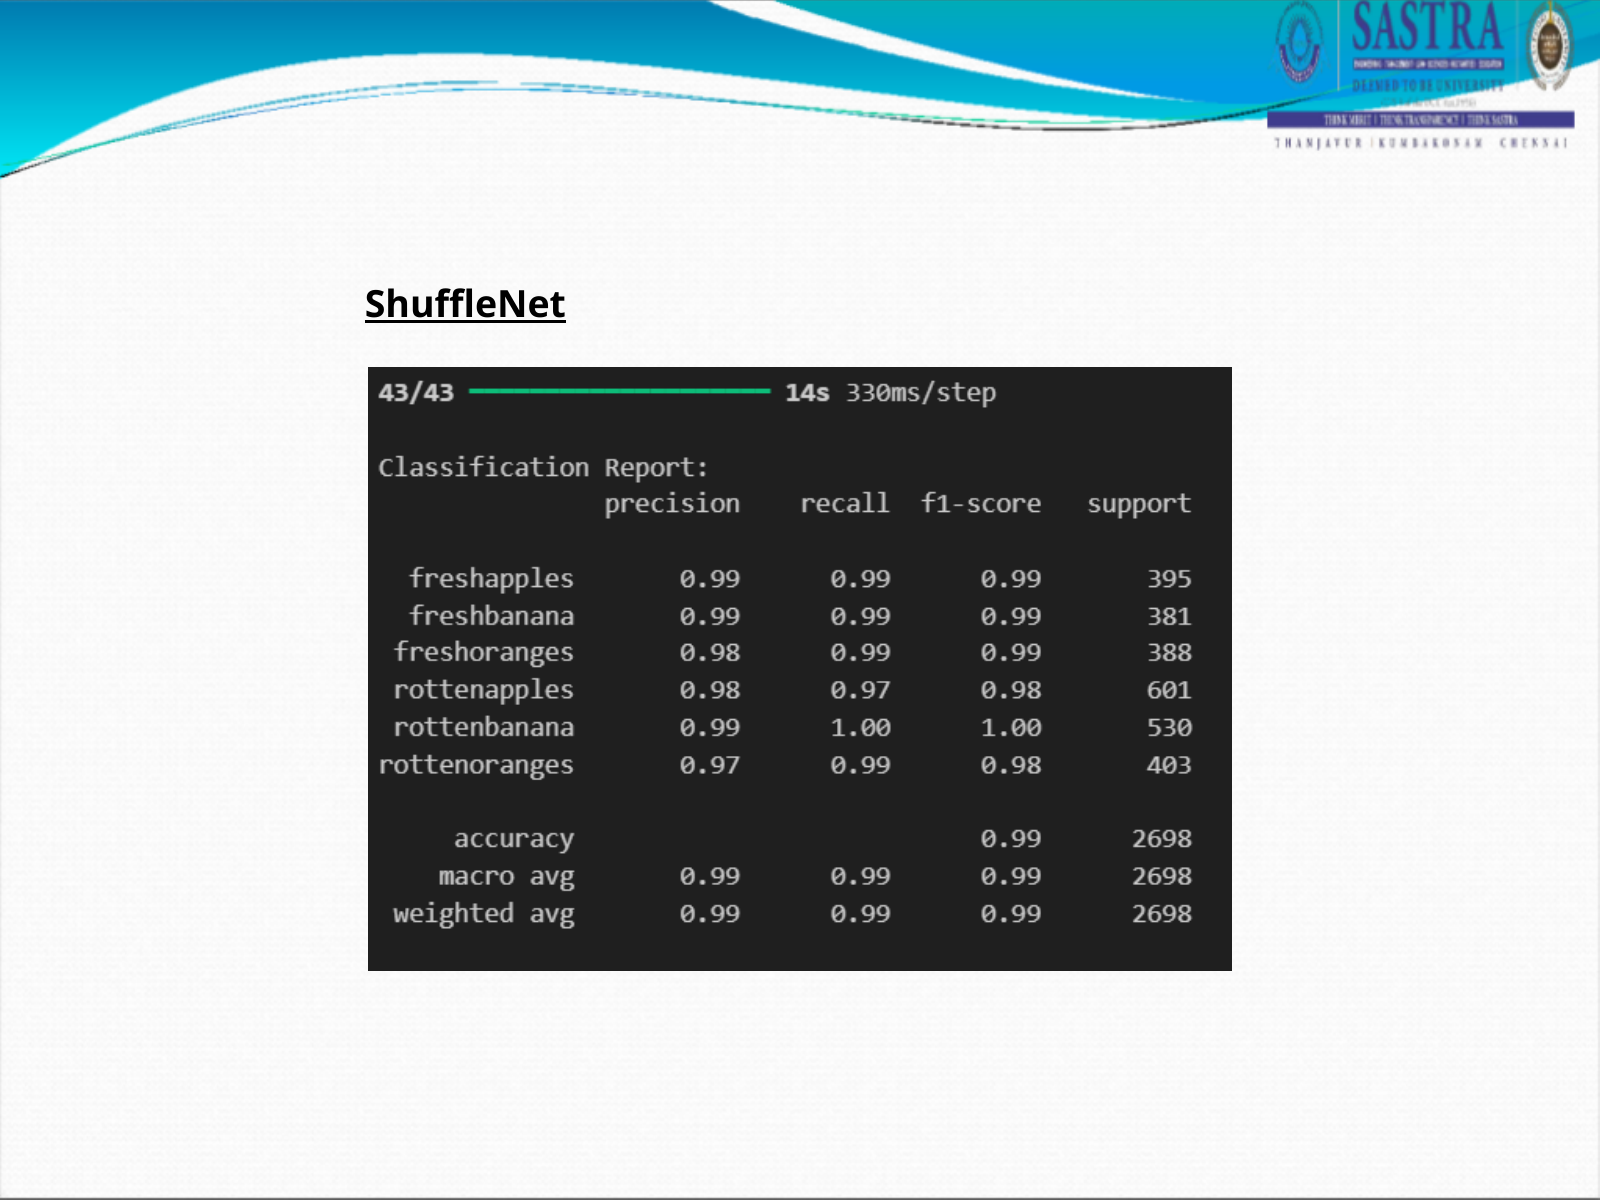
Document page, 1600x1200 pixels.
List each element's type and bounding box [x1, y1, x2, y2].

picture [368, 366, 1232, 971]
text_box [0, 0, 1600, 1200]
text_box [253, 235, 1347, 959]
